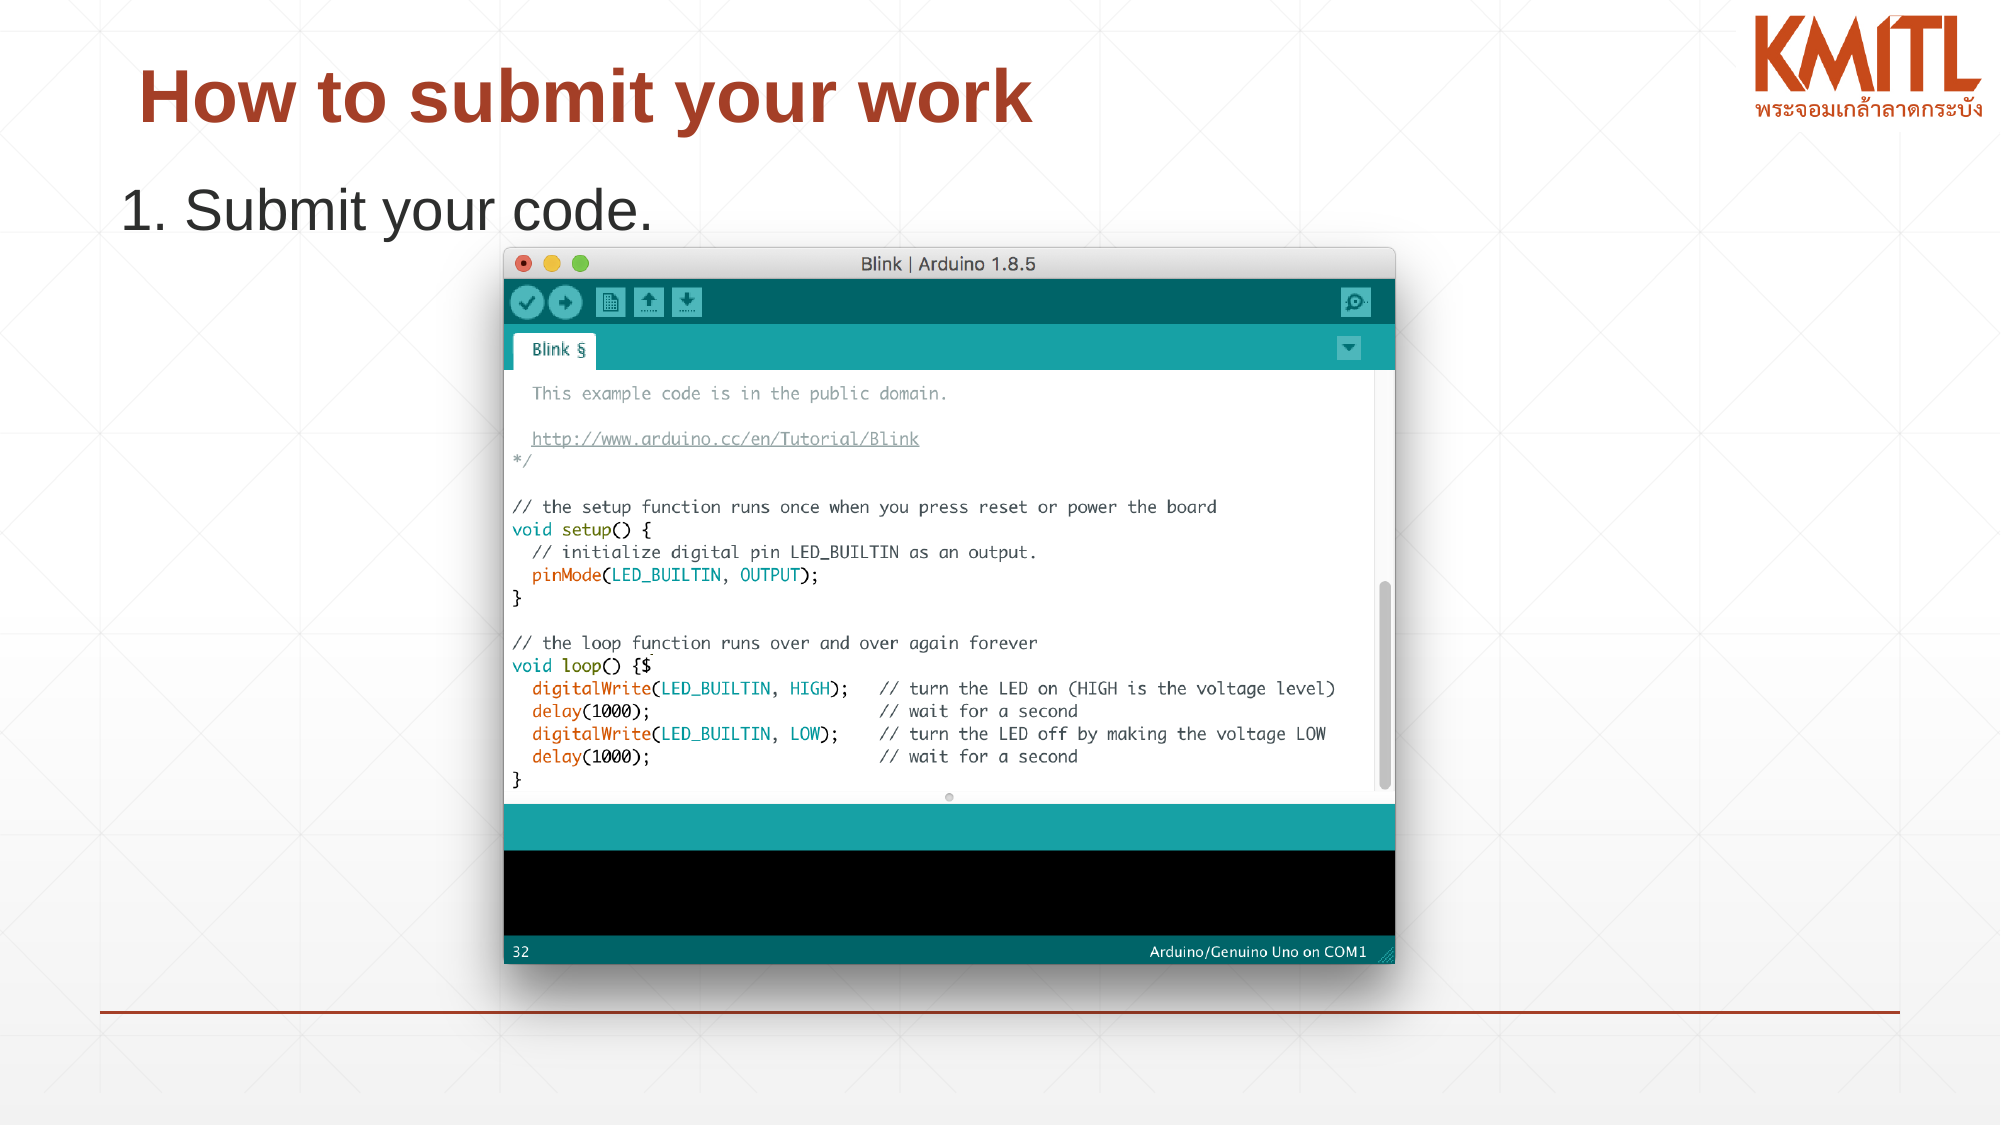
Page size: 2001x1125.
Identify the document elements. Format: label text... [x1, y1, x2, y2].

list 1. Submit your code. [105, 173, 1895, 1019]
title How to submit your work [123, 17, 1699, 147]
picture [1736, 0, 2000, 132]
picture [424, 202, 1474, 1077]
